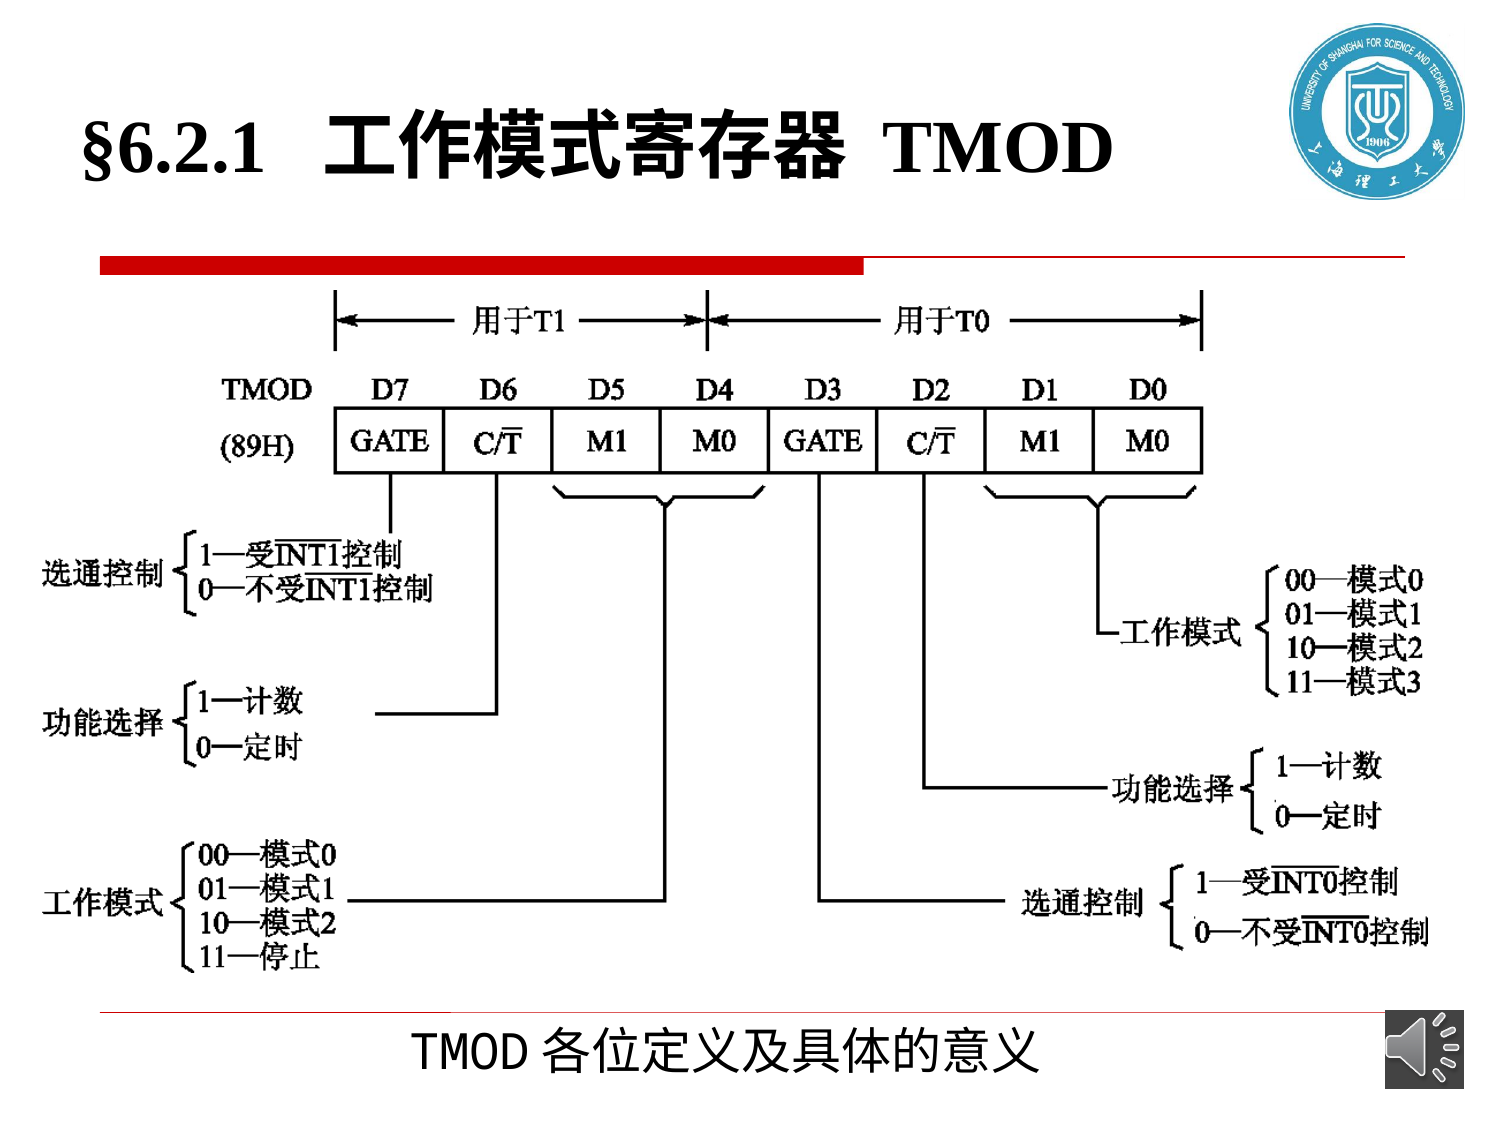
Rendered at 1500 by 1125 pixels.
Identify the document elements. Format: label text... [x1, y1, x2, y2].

picture [1288, 23, 1466, 200]
text_box TMOD各位定义及具体的意义 [394, 1011, 1057, 1087]
picture [40, 290, 1428, 973]
text_box §6.2.1 工作模式寄存器 TMOD [64, 86, 1283, 200]
picture [1384, 1009, 1465, 1090]
